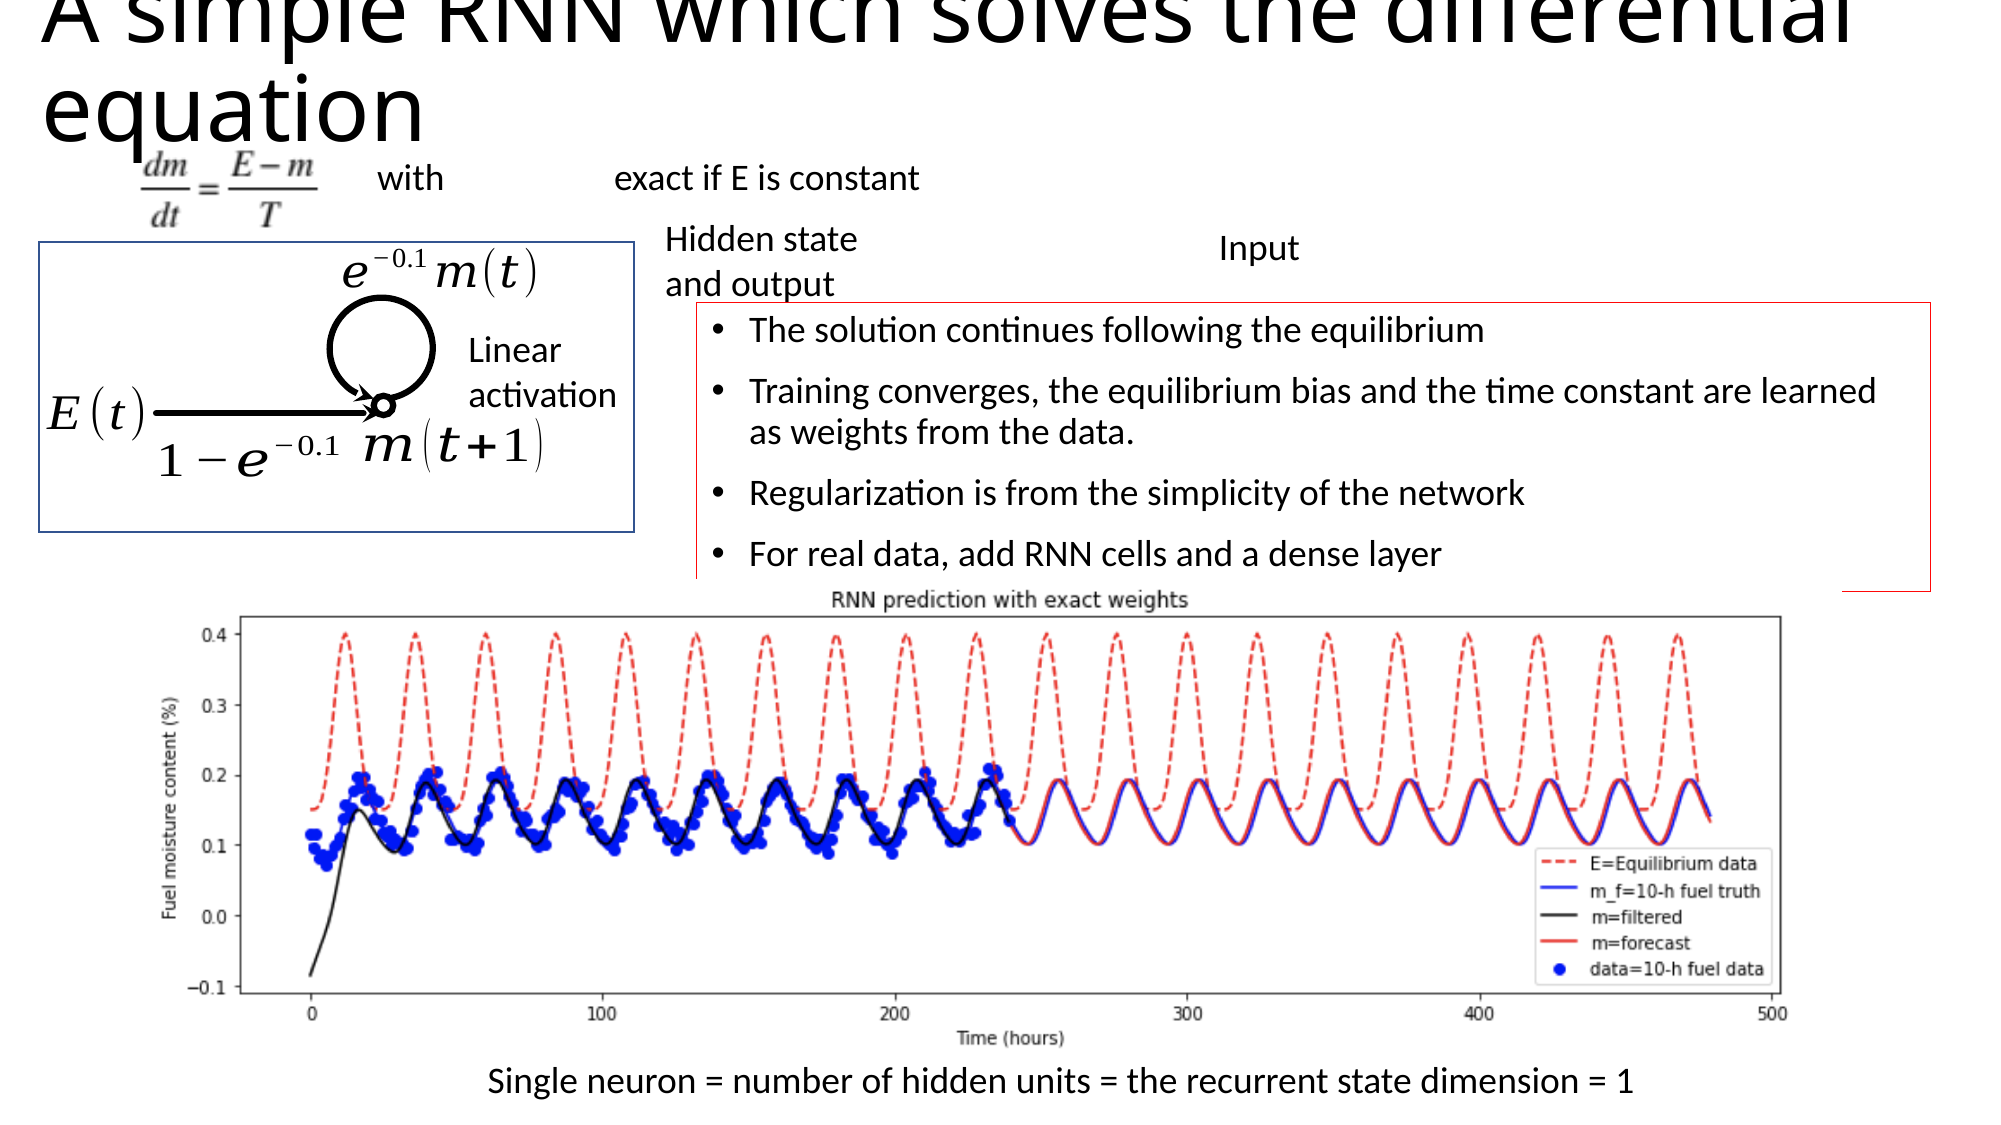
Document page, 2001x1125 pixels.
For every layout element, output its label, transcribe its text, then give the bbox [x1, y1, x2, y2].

text_box Hidden state and output [650, 206, 874, 312]
text_box Single neuron = number of hidden units = the recurrent state dimension = 1 [472, 1056, 1651, 1109]
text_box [39, 241, 634, 533]
title A simple RNN which solves the differential equation [26, 0, 2000, 181]
picture [101, 579, 1842, 1056]
list The solution continues following the equilibrium Training converges, the equilibrium bias and the time constant are learned as weights from the data. Regularization is from the simplicity of the network For real data, add RNN cells and a dense layer [696, 302, 1931, 592]
text_box Input [1204, 215, 1316, 276]
picture [137, 142, 321, 233]
